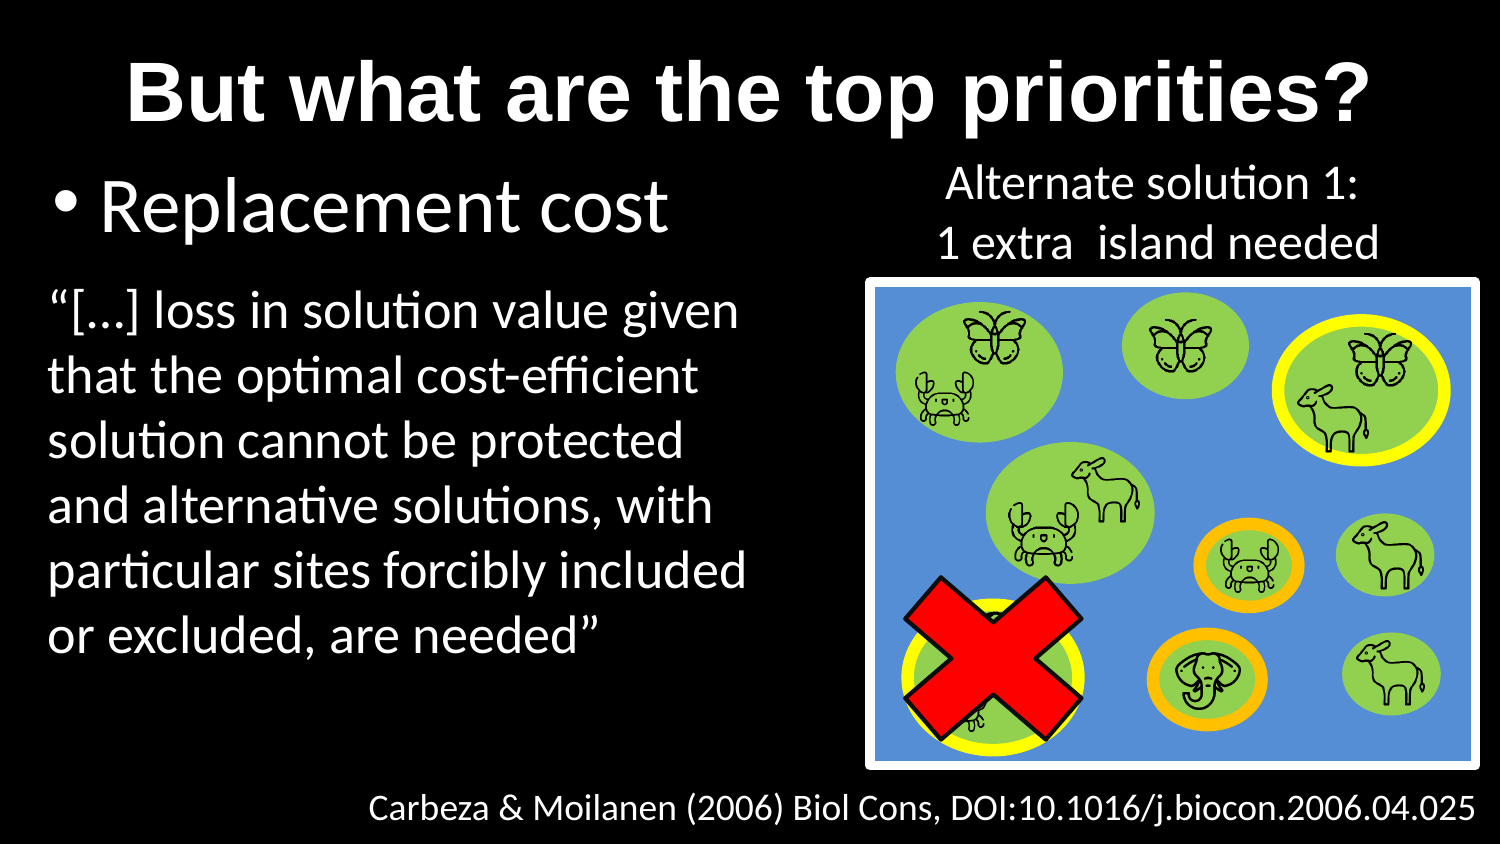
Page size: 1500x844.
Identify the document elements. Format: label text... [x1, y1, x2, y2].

text_box Alternate solution 1: 1 extra island needed [837, 142, 1480, 278]
text_box Replacement cost [37, 145, 750, 256]
text_box Carbeza & Moilanen (2006) Biol Cons, DOI:10.1016/j.biocon.2006.04.025 [354, 775, 1500, 836]
title But what are the top priorities? [75, 17, 1425, 159]
text_box “[…] loss in solution value given that the optimal cost-efficient solution cannot be protected and alternative solutions, with particular sites forcibly included or excluded, are needed” [33, 267, 784, 672]
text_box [869, 281, 1476, 766]
